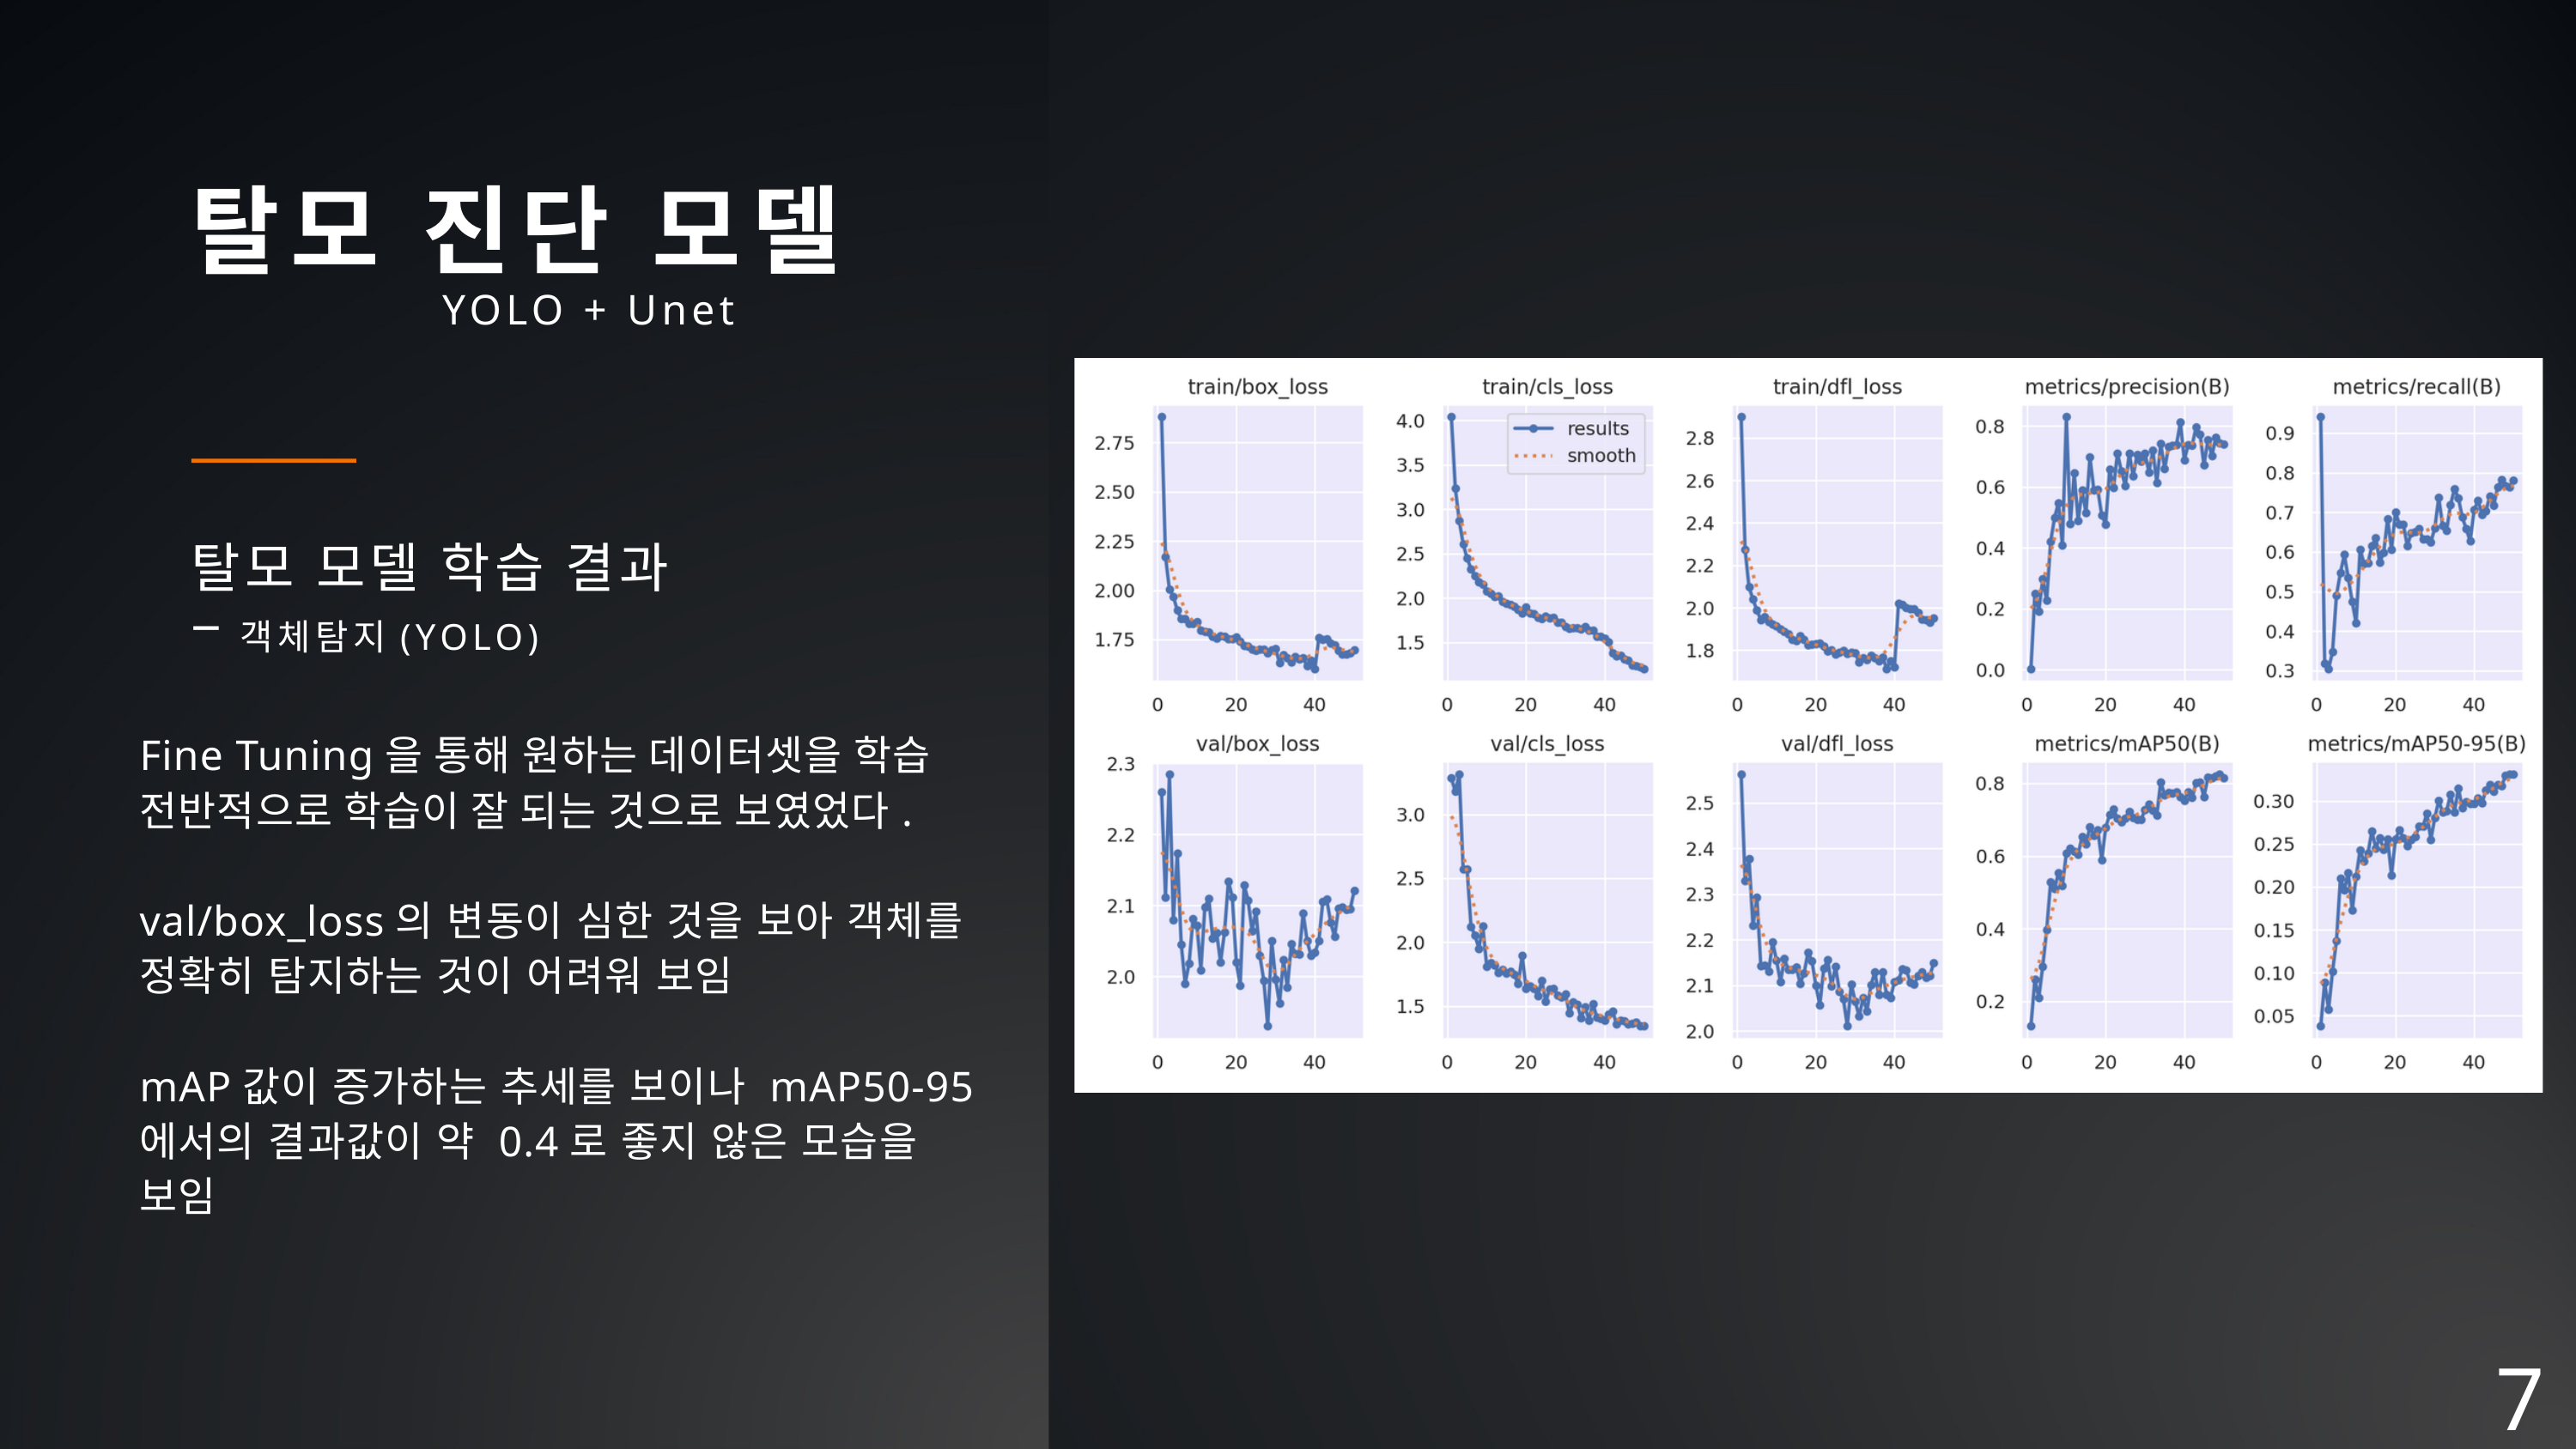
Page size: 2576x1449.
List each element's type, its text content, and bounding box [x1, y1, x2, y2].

text_box [0, 0, 1049, 1449]
text_box Fine Tuning을 통해 원하는 데이터셋을 학습 전반적으로 학습이 잘 되는 것으로 보였었다. val/box_loss의 변동이 심한 것을 보아 객체를 정확히 탐지하는 것이 어려워 보임 mAP값이 증가하는 추세를 보이나 mAP50-95에서의 결과값이 약 0.4로 좋지 않은 모습을 보임 [139, 724, 1006, 1221]
text_box [1049, 0, 2576, 1449]
text_box 7 [2464, 1348, 2576, 1448]
text_box 탈모 모델 학습 결과 –객체탐지(YOLO) [191, 535, 986, 662]
text_box YOLO + Unet [191, 282, 986, 334]
text_box [1074, 358, 2543, 1093]
text_box 탈모 진단 모델 [191, 161, 986, 282]
